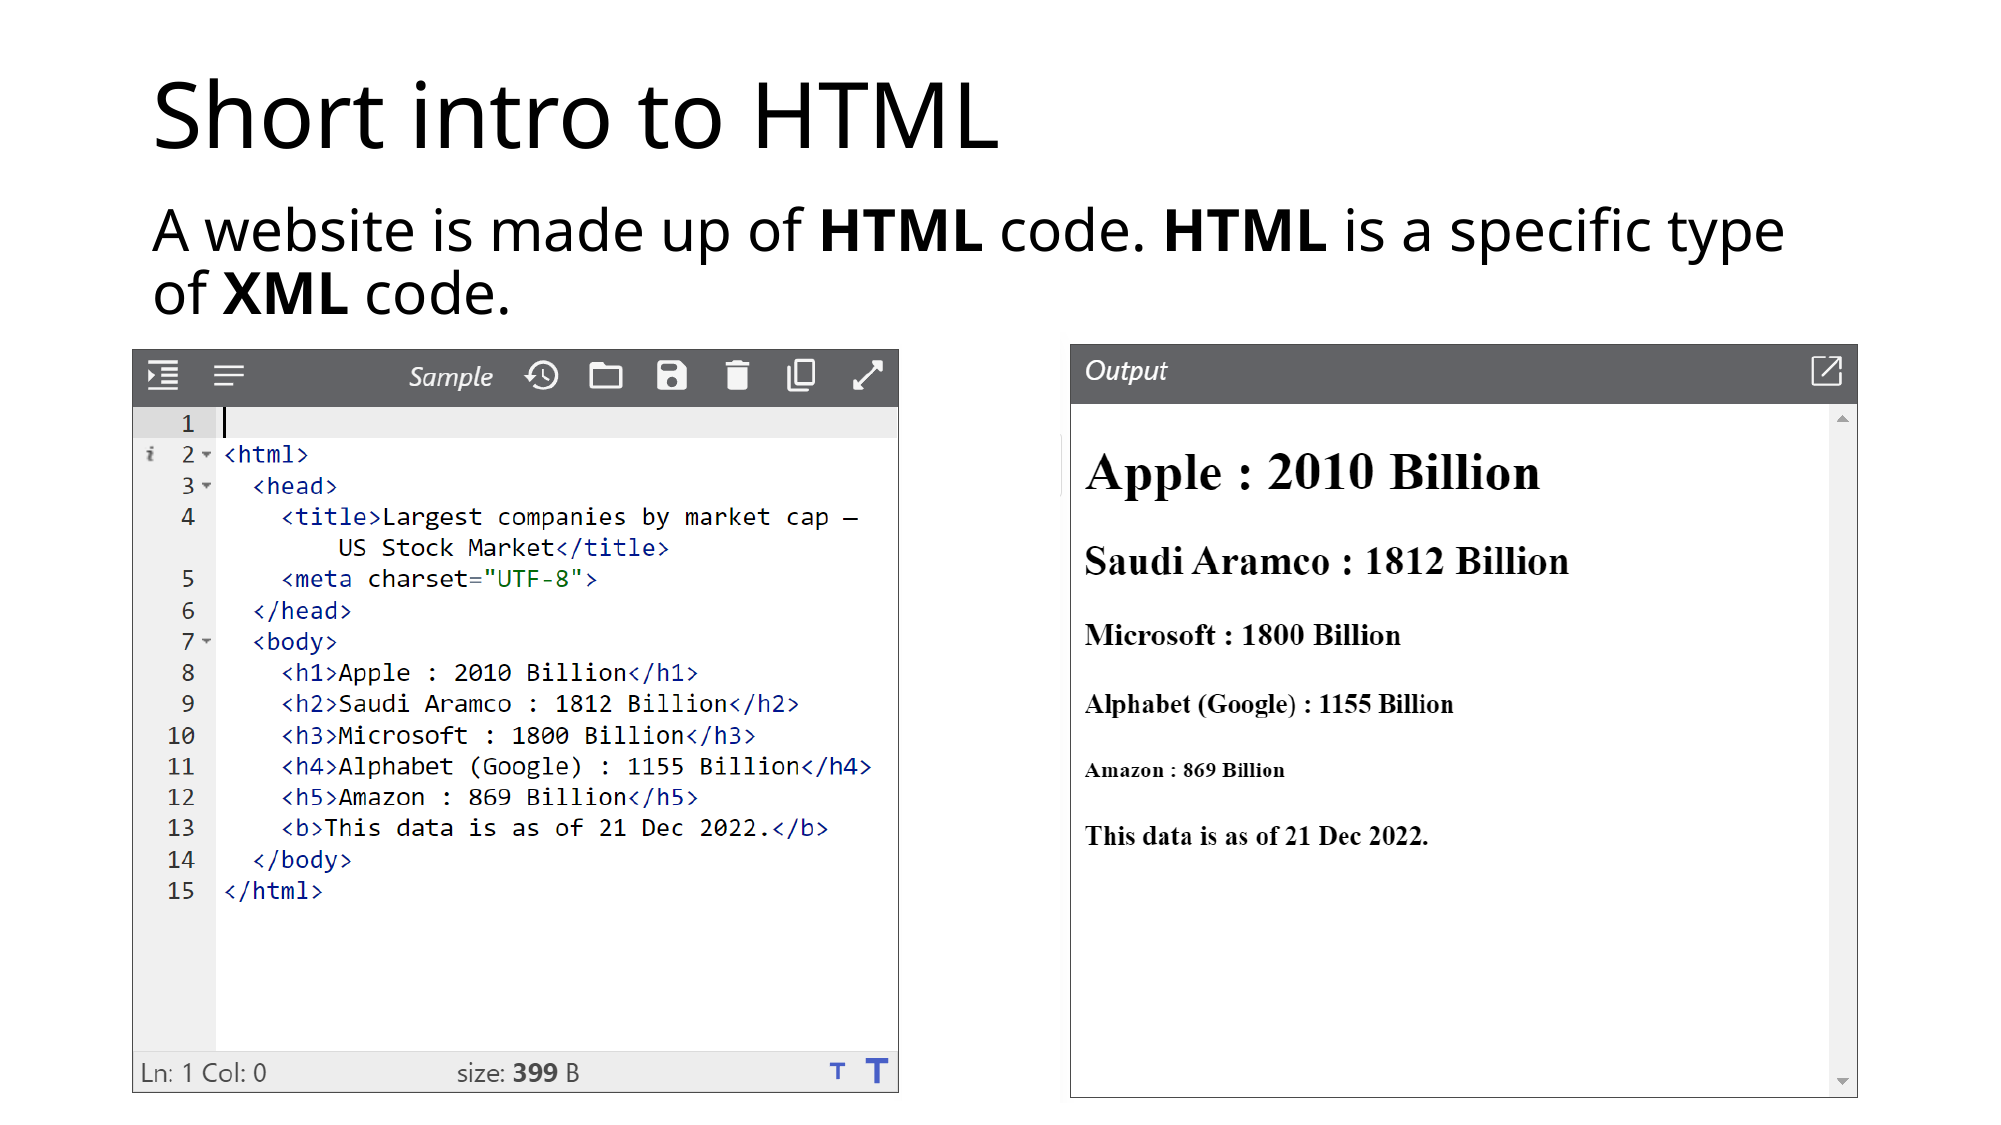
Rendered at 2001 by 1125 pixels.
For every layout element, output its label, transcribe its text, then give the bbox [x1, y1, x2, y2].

picture [1060, 332, 1863, 1103]
title Short intro to HTML [137, 59, 1863, 179]
picture [126, 344, 902, 1101]
list A website is made up of HTML code. HTML is a specific type of XML code. [137, 193, 1863, 353]
